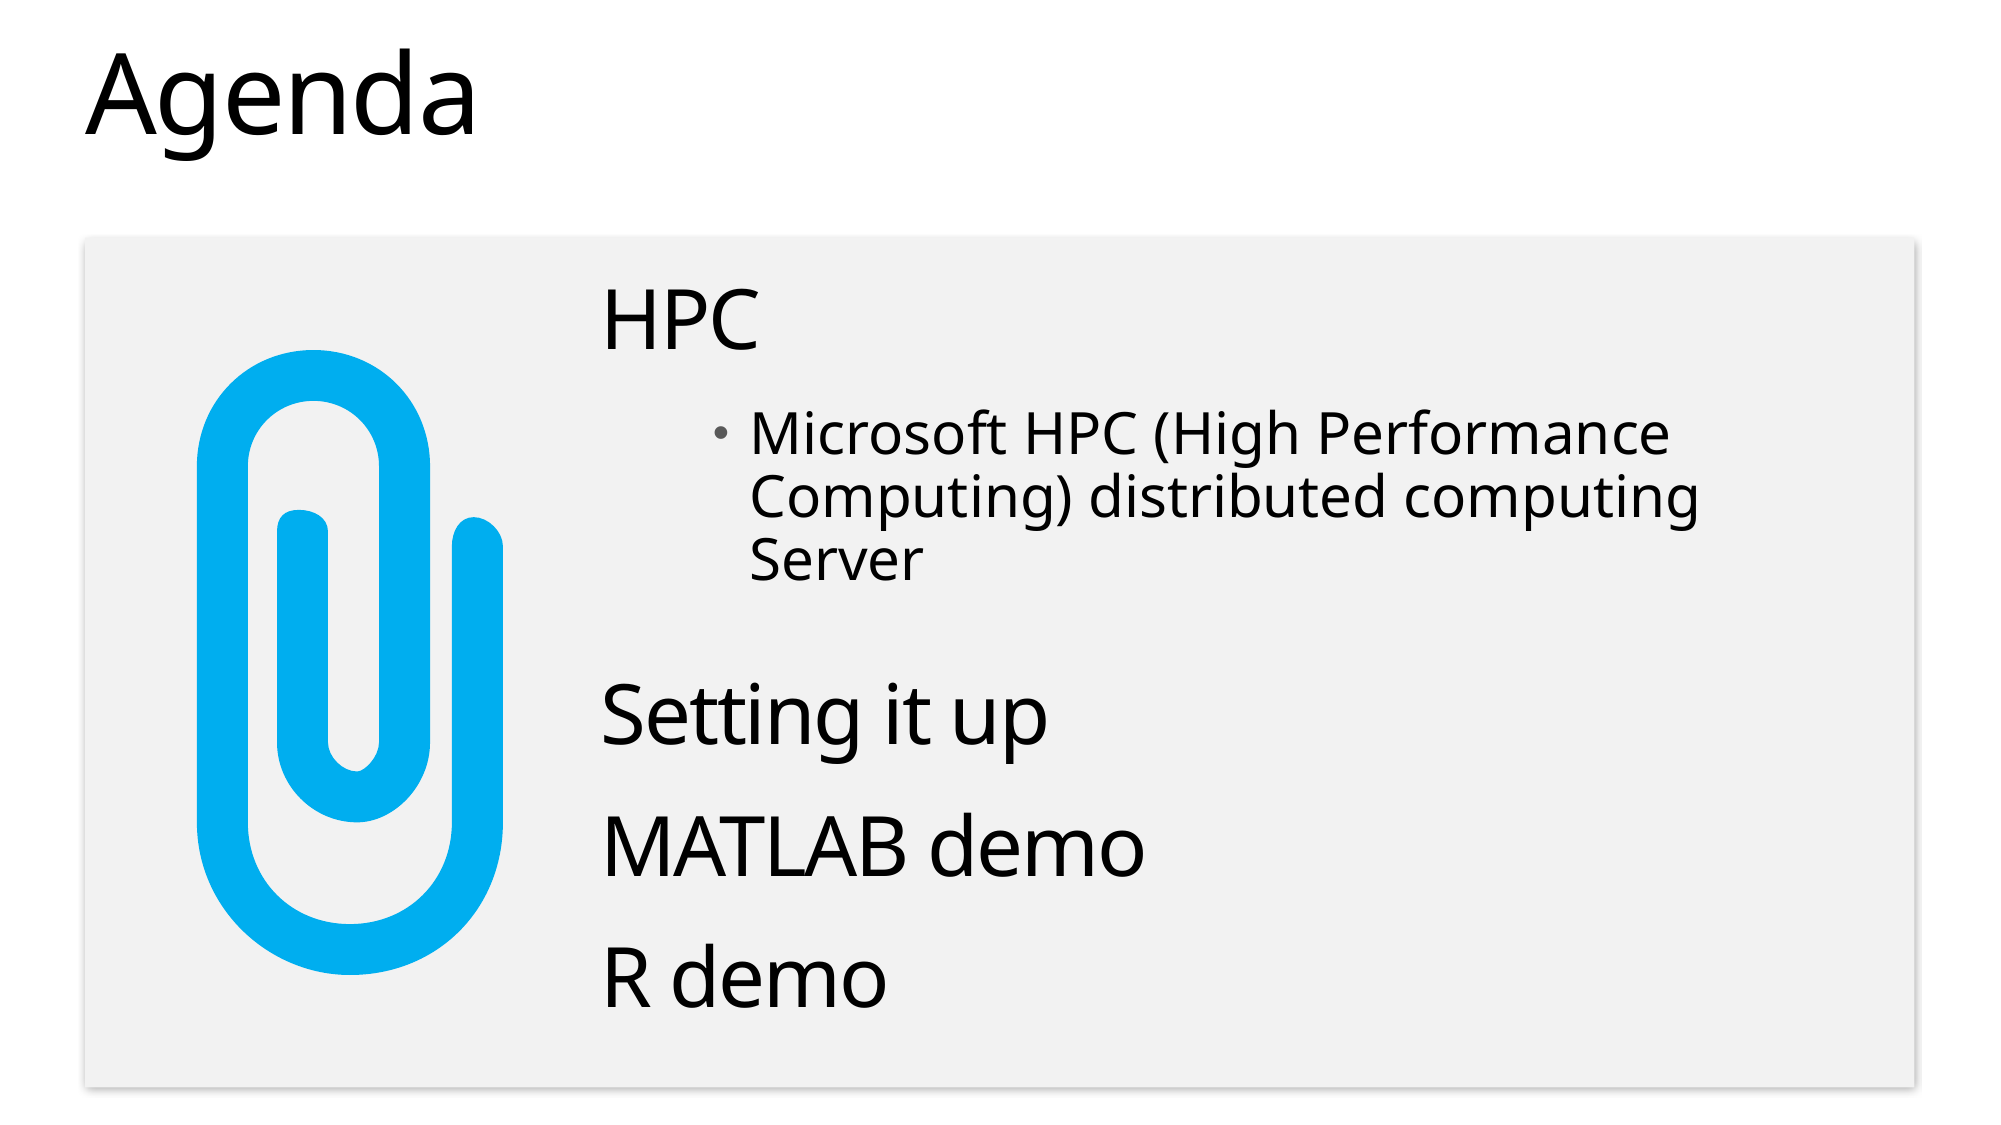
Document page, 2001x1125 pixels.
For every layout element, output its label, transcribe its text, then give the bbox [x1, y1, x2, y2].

list HPC Microsoft HPC (High Performance Computing) distributed computing Server Setting it up MATLAB demo R demo [570, 269, 1877, 1005]
title Agenda [85, 37, 1915, 161]
